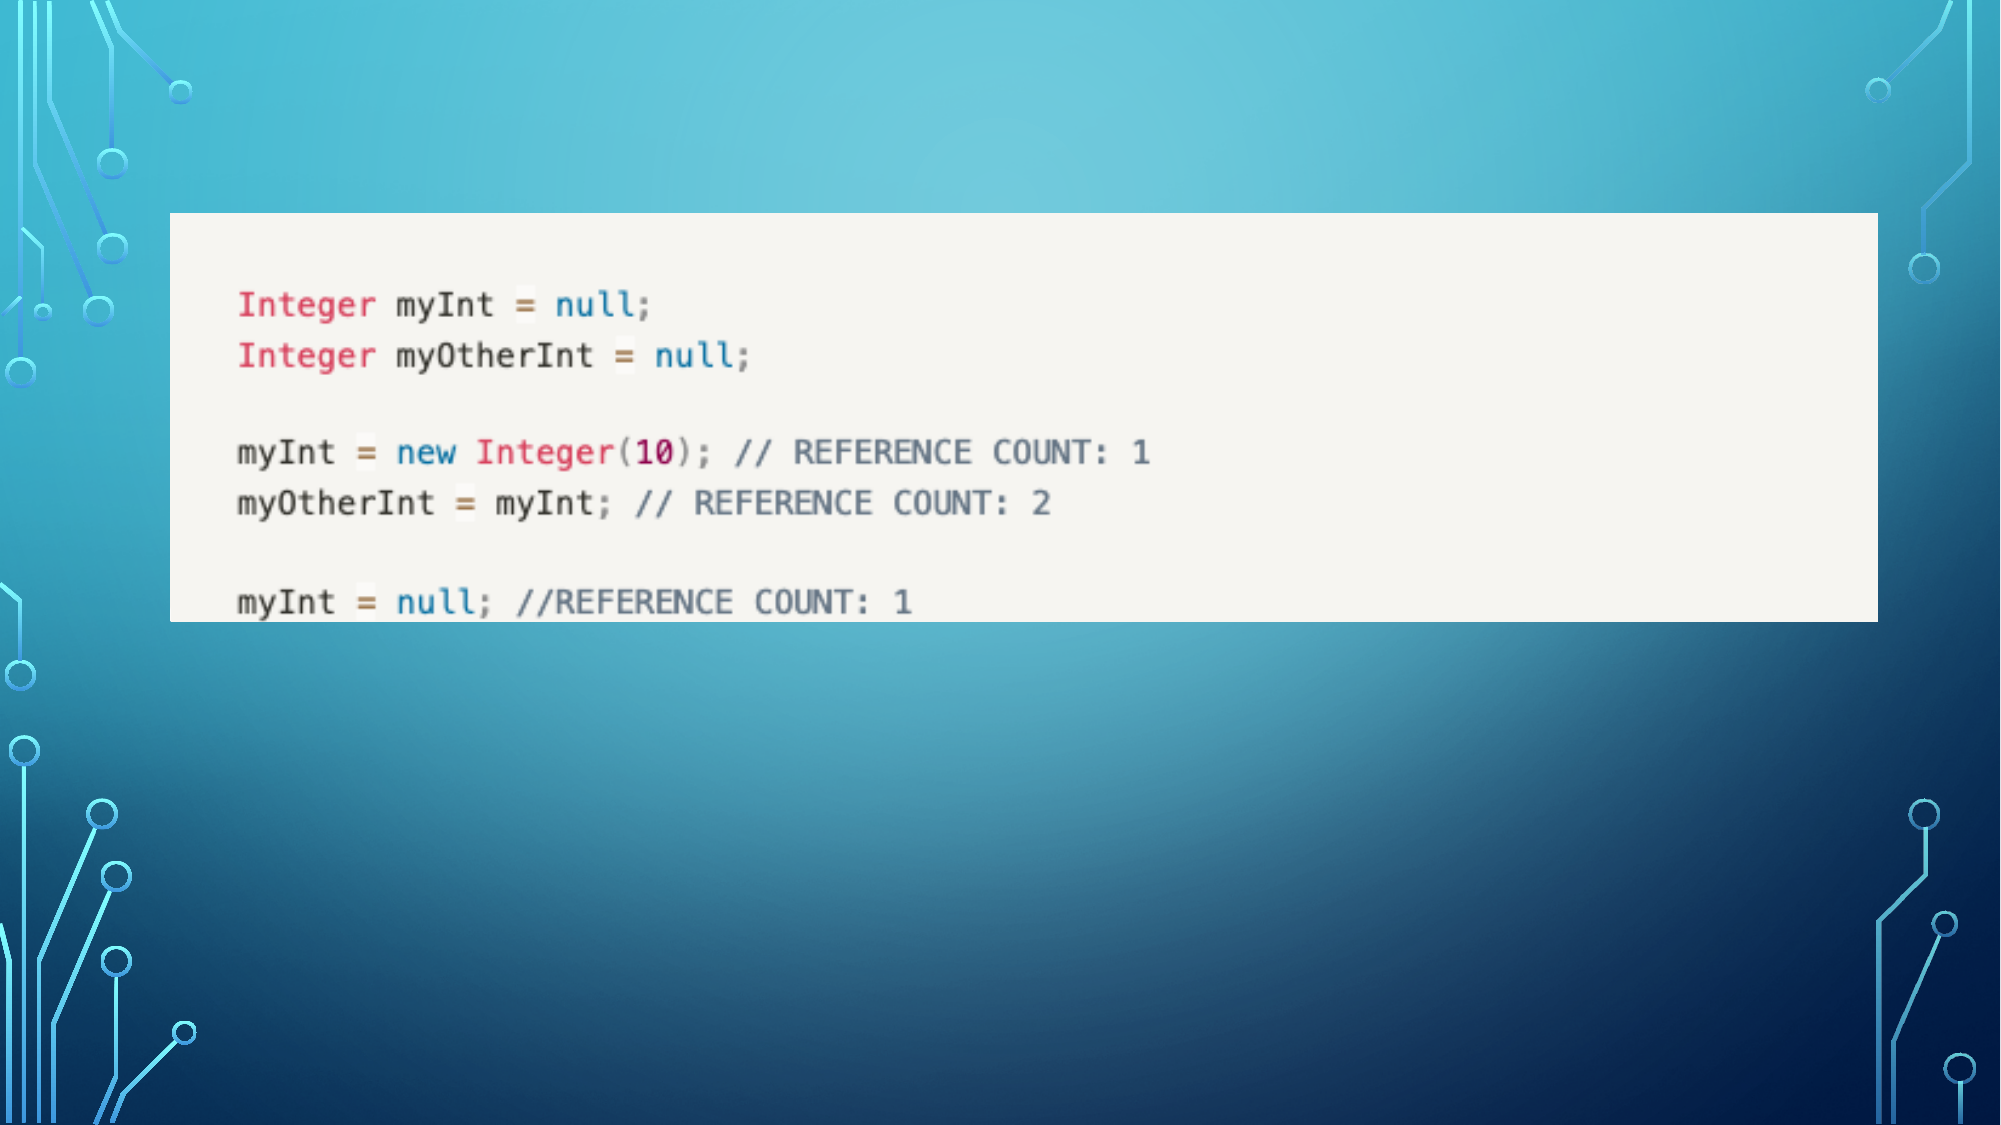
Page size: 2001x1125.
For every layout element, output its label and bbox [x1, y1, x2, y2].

picture [170, 213, 1879, 622]
